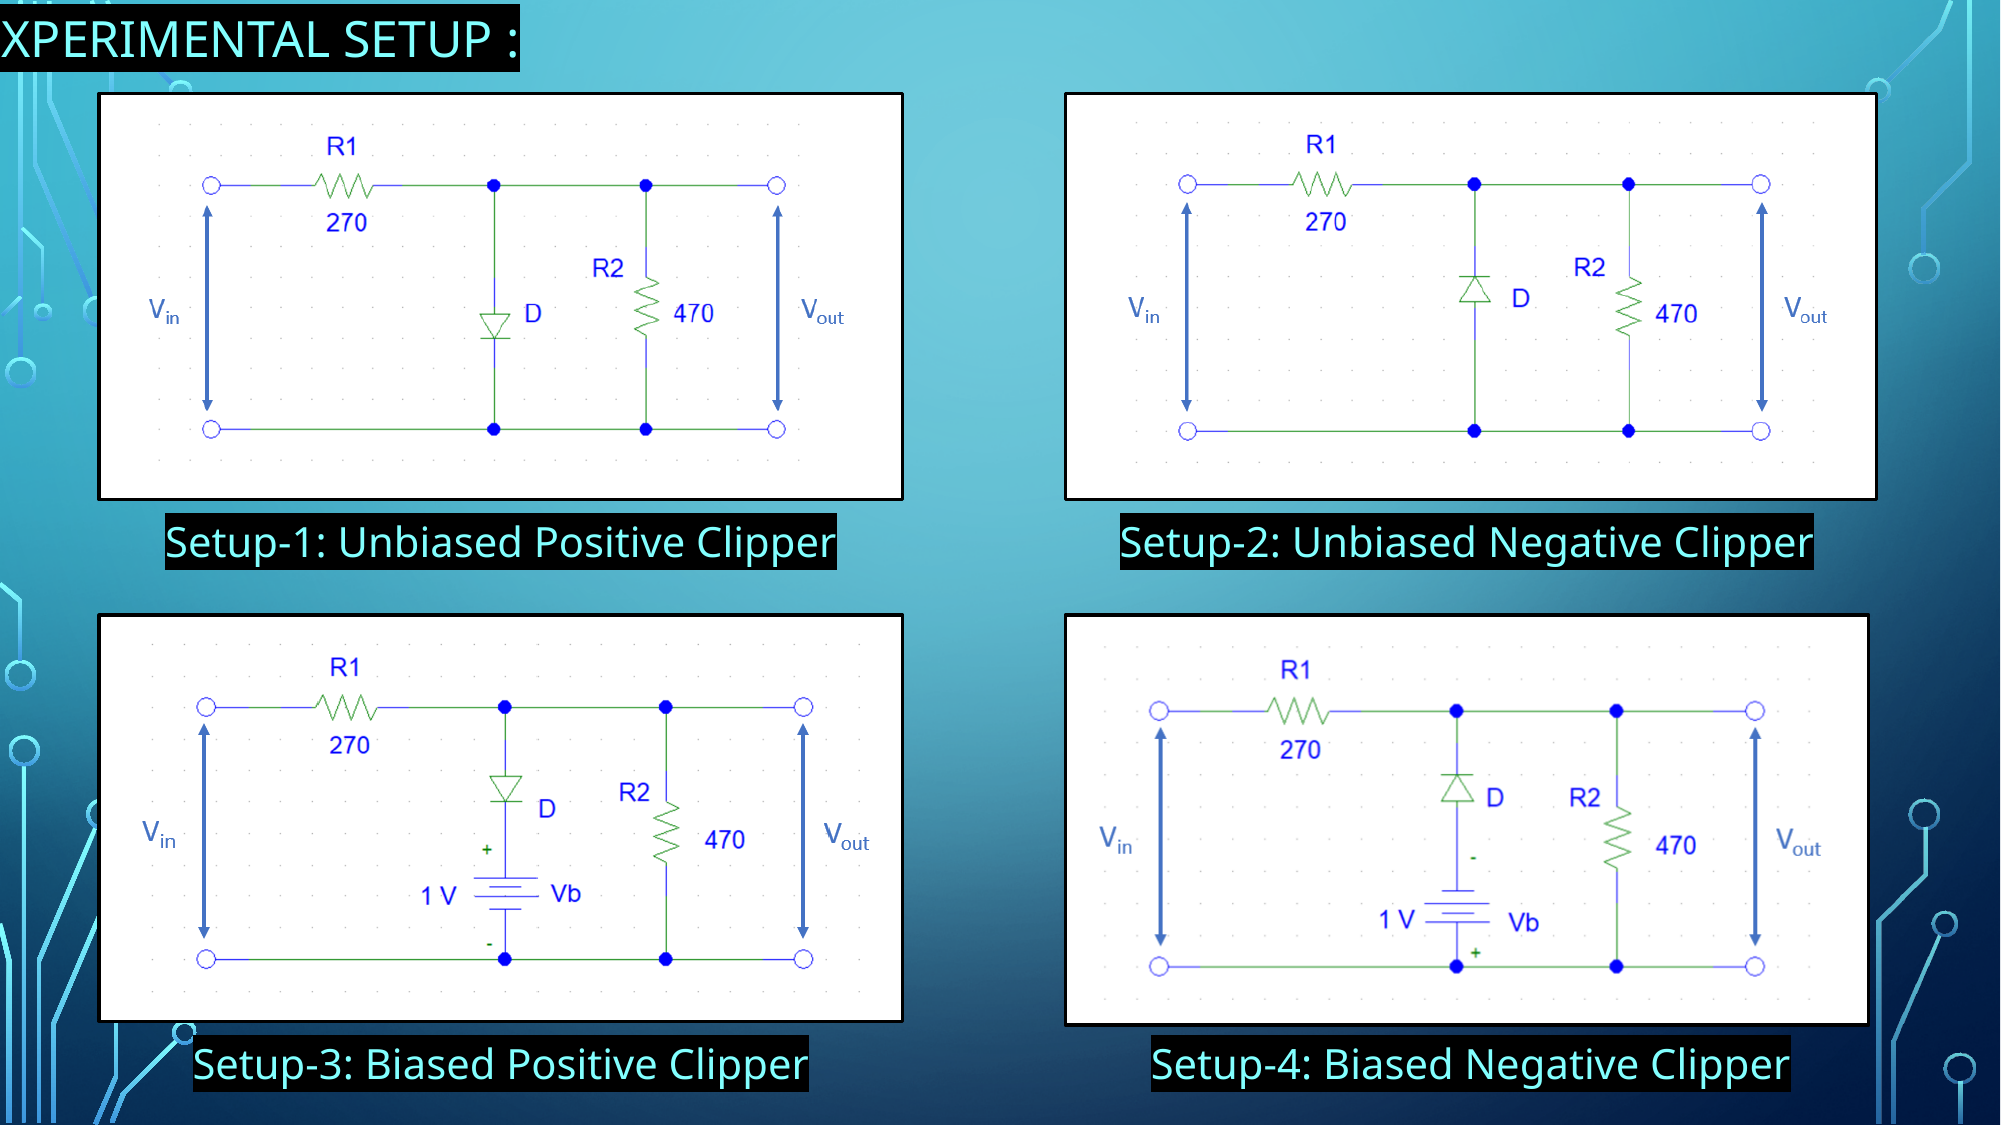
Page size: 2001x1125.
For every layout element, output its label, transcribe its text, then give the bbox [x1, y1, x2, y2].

picture [100, 94, 902, 499]
picture [100, 616, 902, 1020]
text_box Setup-2: Unbiased Negative Clipper [1104, 508, 1829, 574]
picture [1066, 94, 1876, 499]
text_box EXPERIMENTAL SETUP : [0, 0, 535, 75]
picture [1066, 616, 1868, 1024]
text_box Setup-4: Biased Negative Clipper [1136, 1030, 1806, 1095]
text_box Setup-3: Biased Positive Clipper [177, 1030, 824, 1096]
text_box Setup-1: Unbiased Positive Clipper [150, 508, 852, 574]
